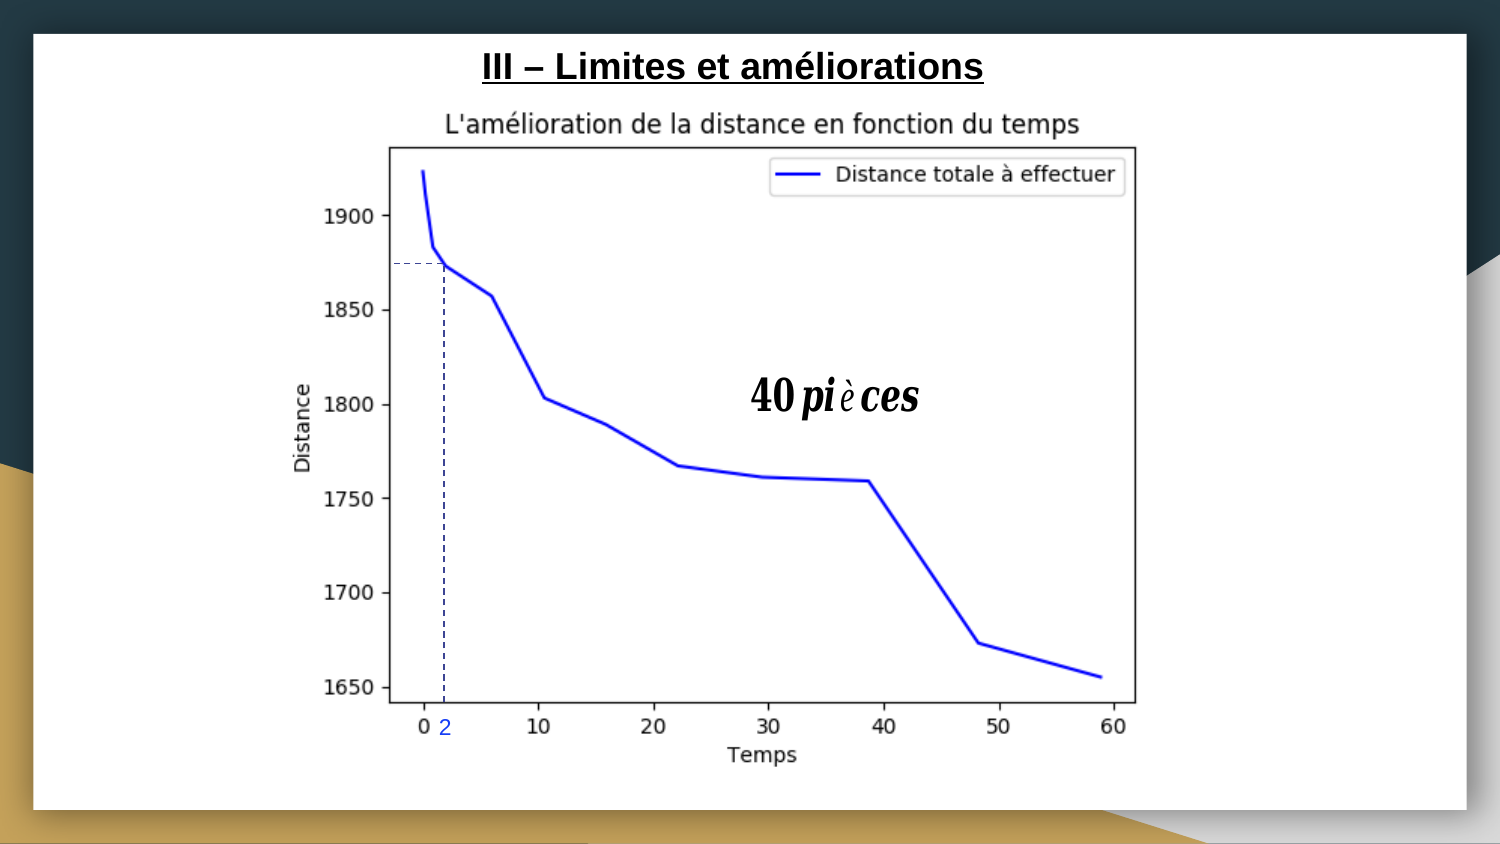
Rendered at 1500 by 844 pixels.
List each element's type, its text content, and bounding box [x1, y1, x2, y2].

text_box III – Limites et améliorations [467, 34, 1146, 58]
picture [269, 60, 1231, 782]
